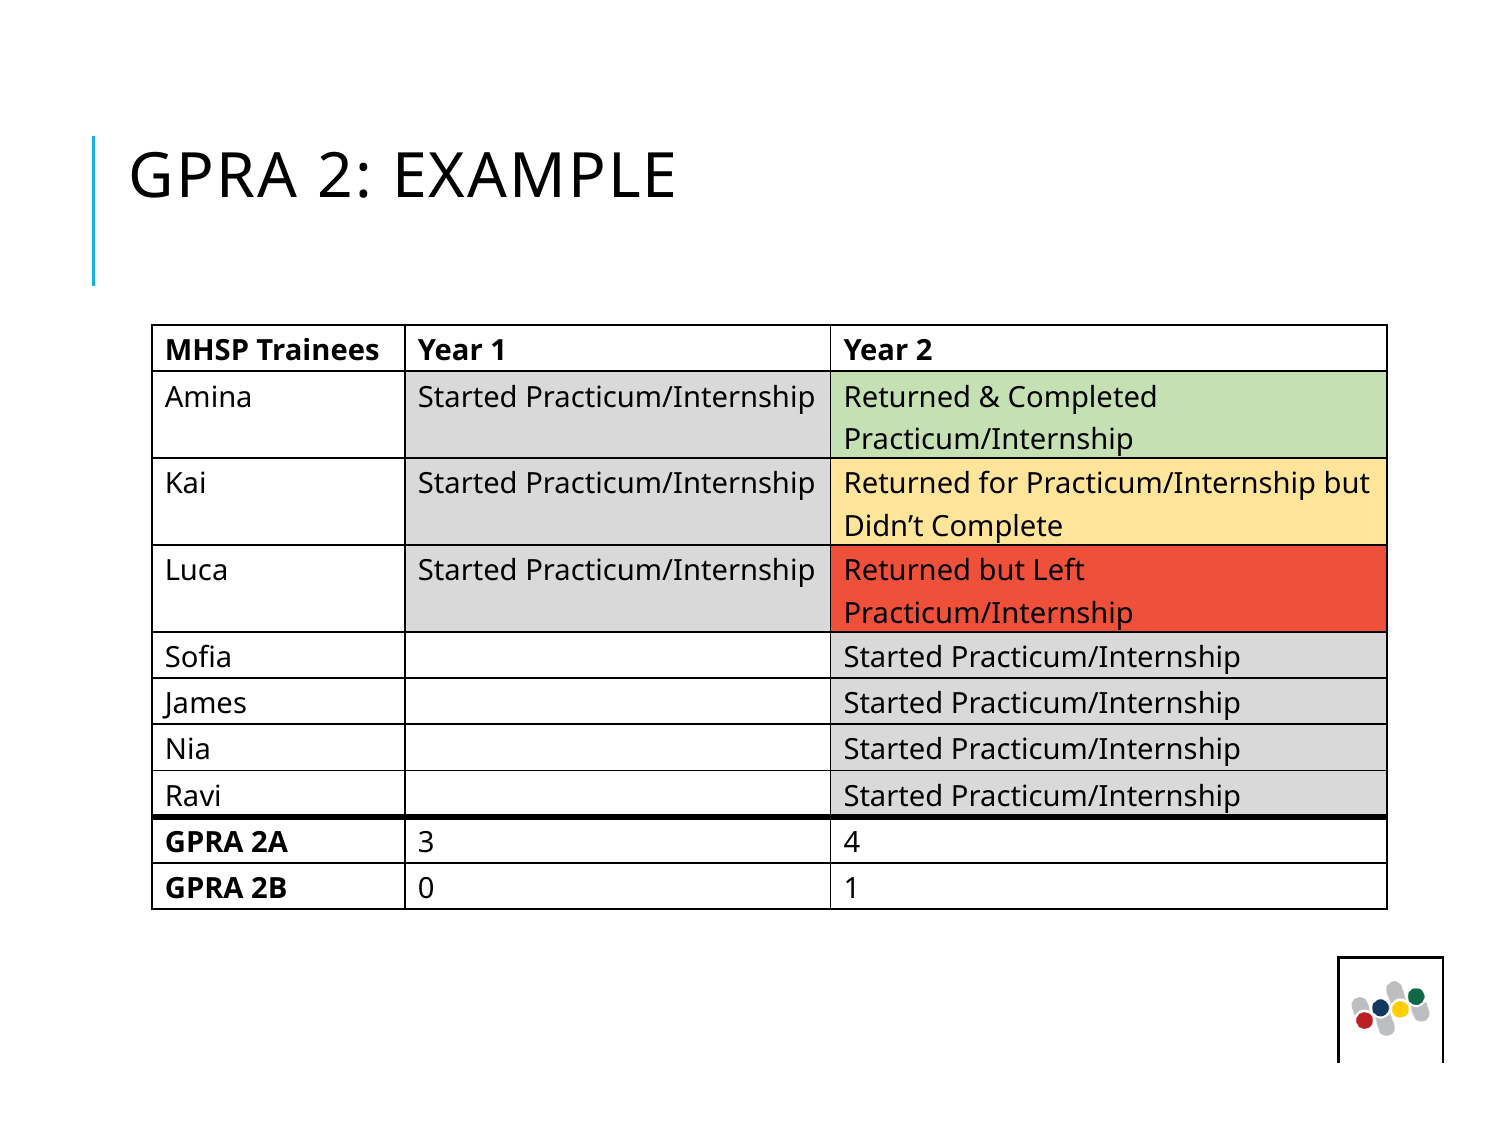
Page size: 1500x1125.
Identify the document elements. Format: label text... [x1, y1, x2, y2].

table_cell Ravi [153, 771, 404, 814]
table_cell Started Practicum/Internship [831, 725, 1386, 770]
table_cell Started Practicum/Internship [831, 679, 1386, 723]
table_header MHSP Trainees [153, 326, 404, 370]
table_cell Kai [153, 459, 404, 544]
table_cell Nia [153, 725, 404, 770]
table_cell Returned for Practicum/Internship but Didn’t Complete [831, 459, 1386, 544]
table_cell 0 [406, 864, 830, 908]
table_cell Started Practicum/Internship [406, 459, 830, 544]
table_cell [406, 633, 830, 677]
table_cell [406, 725, 830, 770]
table_cell [406, 771, 830, 814]
table_cell Sofia [153, 633, 404, 677]
picture [1337, 956, 1444, 1063]
table_cell James [153, 679, 404, 723]
table_cell 3 [406, 820, 830, 862]
table_header Year 1 [406, 326, 830, 370]
table_cell Started Practicum/Internship [406, 372, 830, 457]
table_cell 4 [831, 820, 1386, 862]
table_cell GPRA 2A [153, 820, 404, 862]
table_cell [406, 679, 830, 723]
table_cell Returned but Left Practicum/Internship [831, 546, 1386, 631]
table_header Year 2 [831, 326, 1386, 370]
table_cell Started Practicum/Internship [406, 546, 830, 631]
table_cell Amina [153, 372, 404, 457]
table_cell GPRA 2B [153, 864, 404, 908]
table_cell Returned & Completed Practicum/Internship [831, 372, 1386, 457]
title GPRA 2: Example [113, 125, 1350, 233]
table_cell 1 [831, 864, 1386, 908]
table_cell Started Practicum/Internship [831, 633, 1386, 677]
table_cell Luca [153, 546, 404, 631]
table_cell Started Practicum/Internship [831, 771, 1386, 814]
